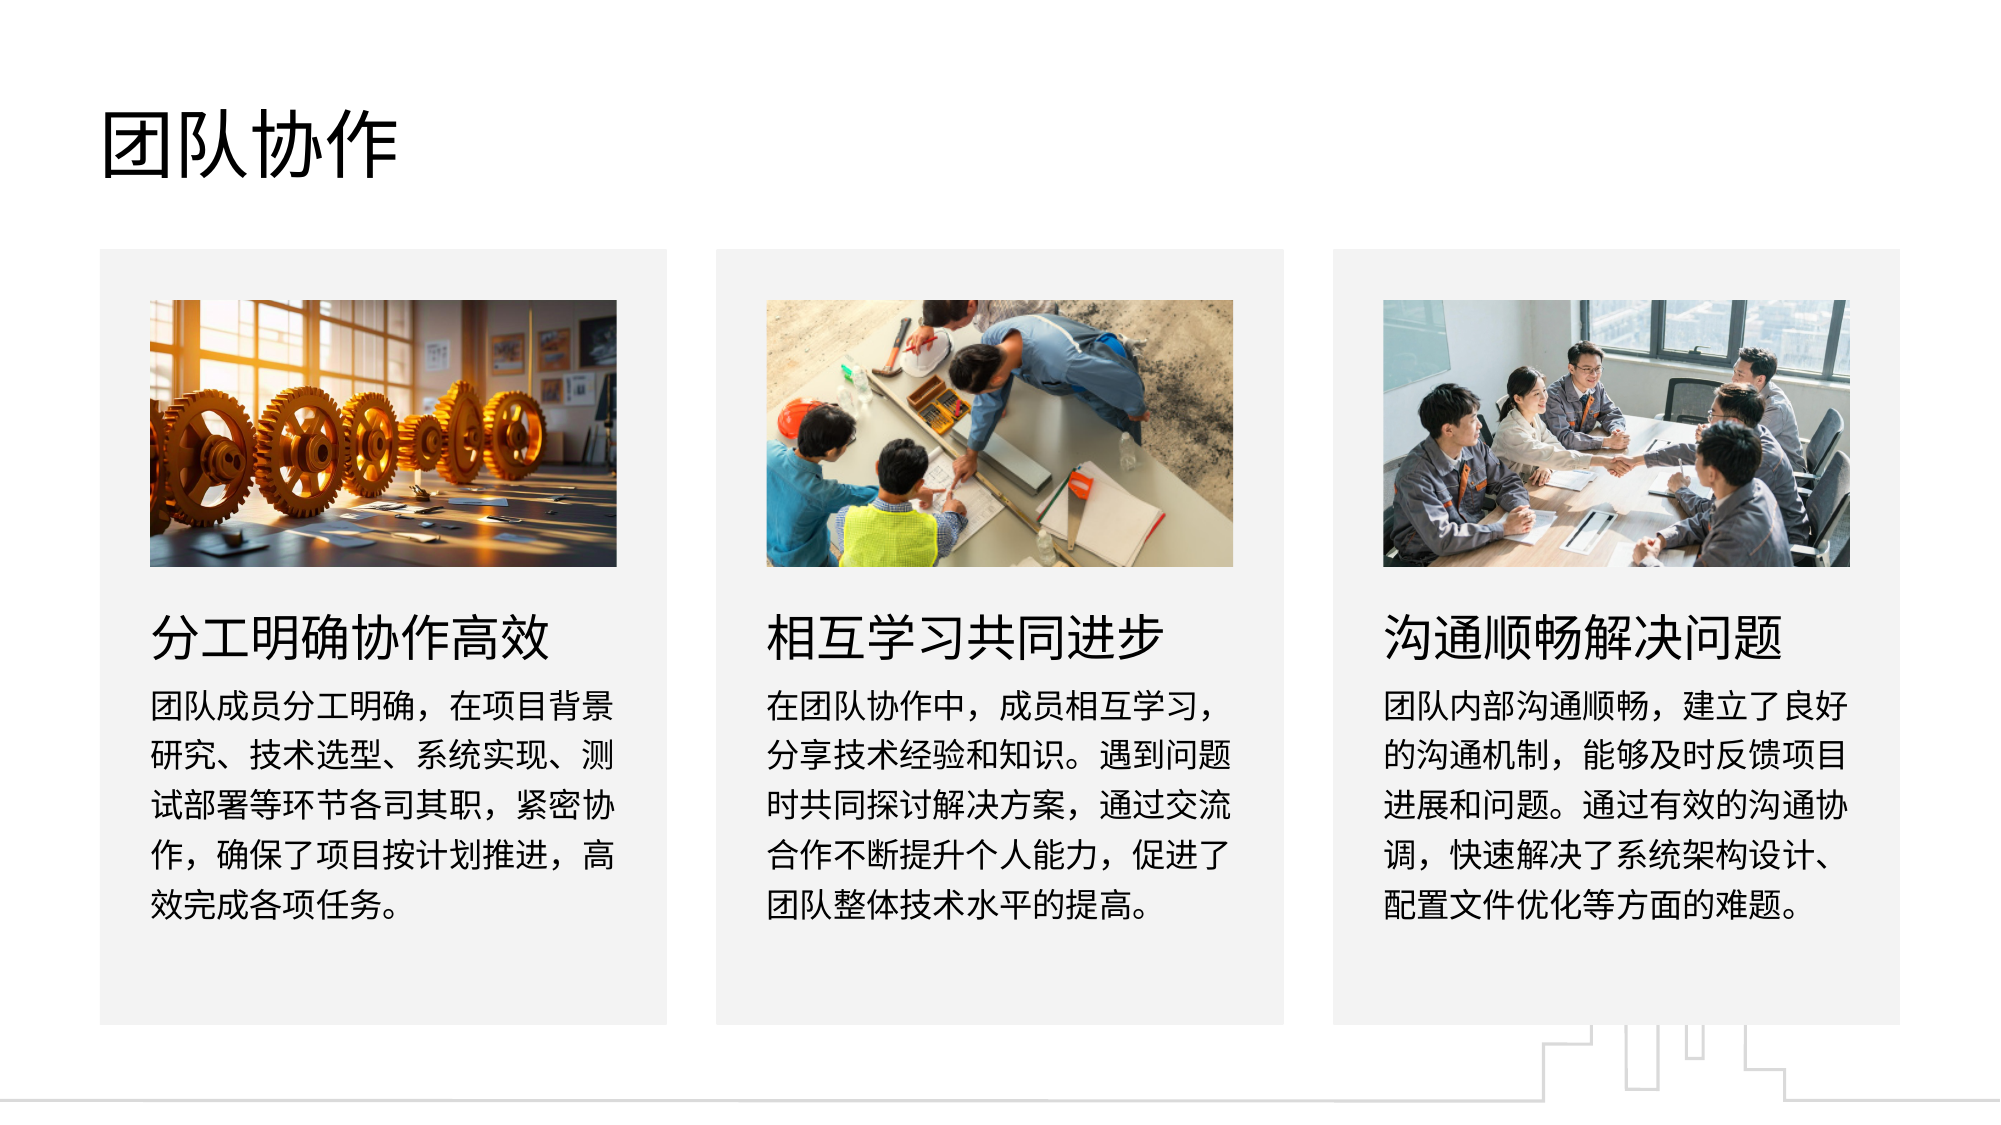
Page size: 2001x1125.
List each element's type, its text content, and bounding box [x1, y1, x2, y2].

list 团队成员分工明确，在项目背景研究、技术选型、系统实现、测试部署等环节各司其职，紧密协作，确保了项目按计划推进，高效完成各项任务。 [150, 675, 617, 975]
list 团队内部沟通顺畅，建立了良好的沟通机制，能够及时反馈项目进展和问题。通过有效的沟通协调，快速解决了系统架构设计、配置文件优化等方面的难题。 [1383, 675, 1850, 975]
list 相互学习共同进步 [766, 600, 1234, 667]
list 在团队协作中，成员相互学习，分享技术经验和知识。遇到问题时共同探讨解决方案，通过交流合作不断提升个人能力，促进了团队整体技术水平的提高。 [766, 675, 1234, 975]
list [716, 249, 1284, 1025]
picture [766, 299, 1234, 567]
picture [149, 299, 617, 567]
picture [1383, 299, 1850, 567]
list 分工明确协作高效 [150, 600, 617, 667]
list [1333, 249, 1900, 1025]
title 团队协作 [99, 87, 1900, 188]
list [99, 249, 667, 1025]
list 沟通顺畅解决问题 [1383, 600, 1850, 667]
